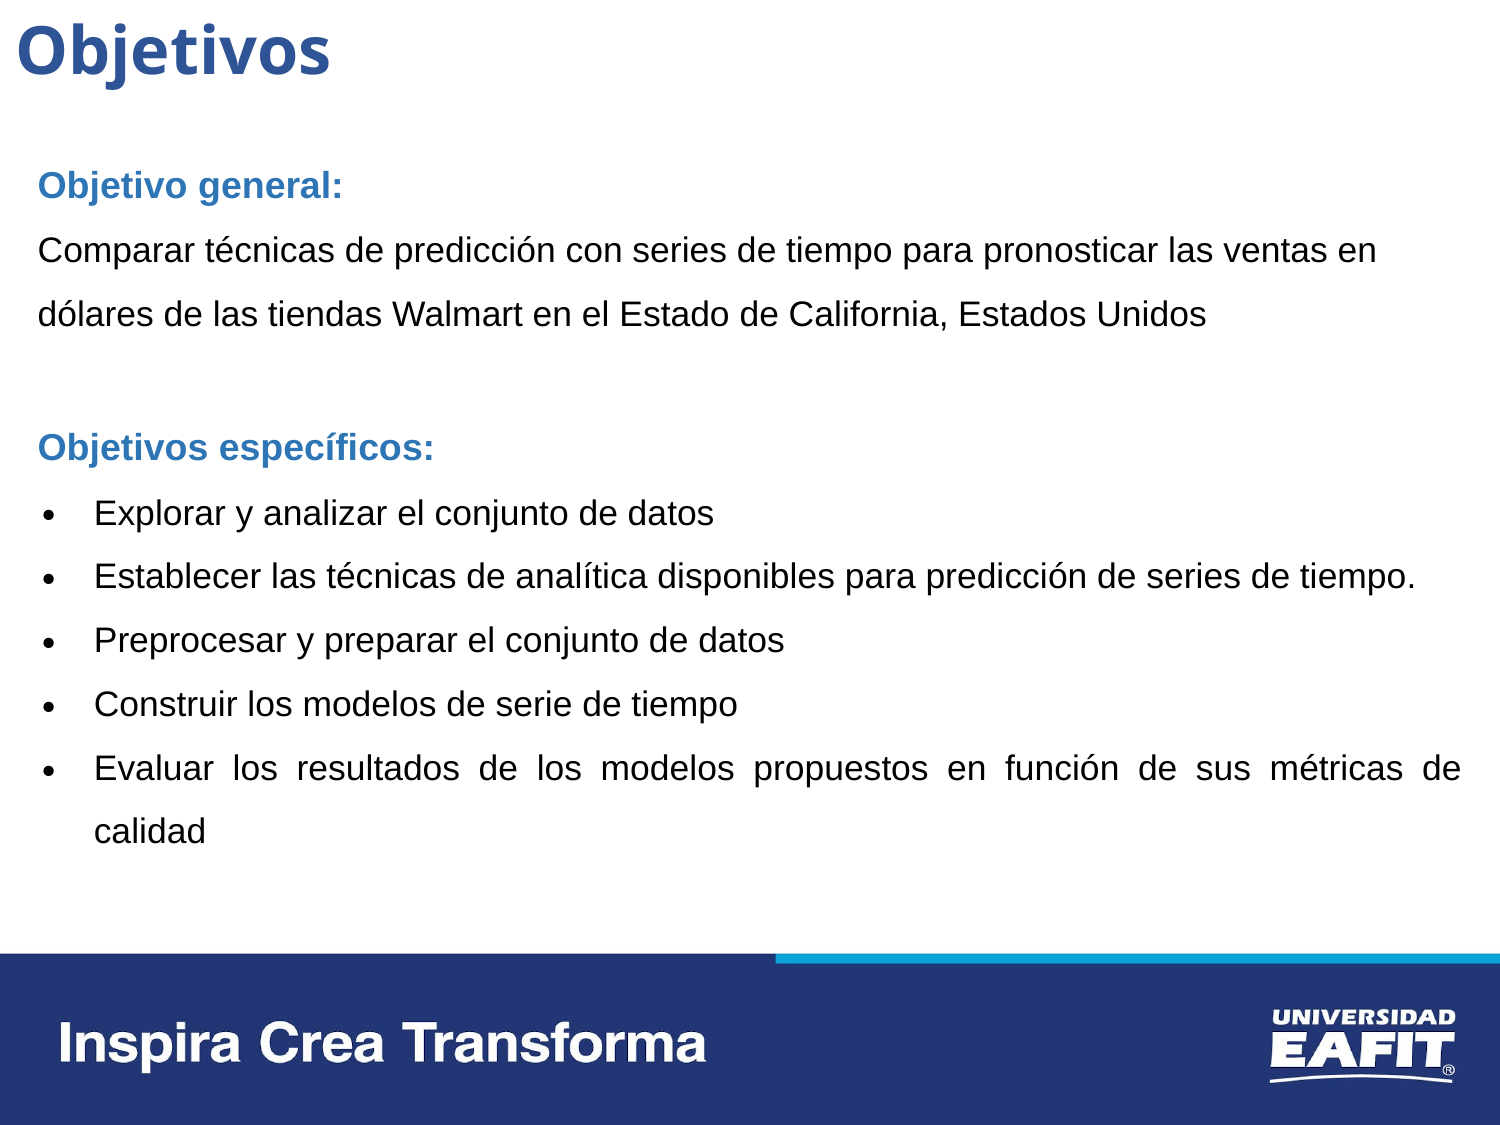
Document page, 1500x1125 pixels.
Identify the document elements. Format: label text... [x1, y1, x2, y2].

picture [0, 0, 1500, 1125]
text_box Objetivos [0, 0, 1136, 95]
text_box Objetivo general: Comparar técnicas de predicción con series de tiempo para pronosticar las ventas en dólares de las tiendas Walmart en el Estado de California, Estados Unidos Objetivos específicos: Explorar y analizar el conjunto de datos Establecer las técnicas de analítica disponibles para predicción de series de tiempo. Preprocesar y preparar el conjunto de datos Construir los modelos de serie de tiempo Evaluar los resultados de los modelos propuestos en función de sus métricas de calidad [22, 130, 1478, 859]
